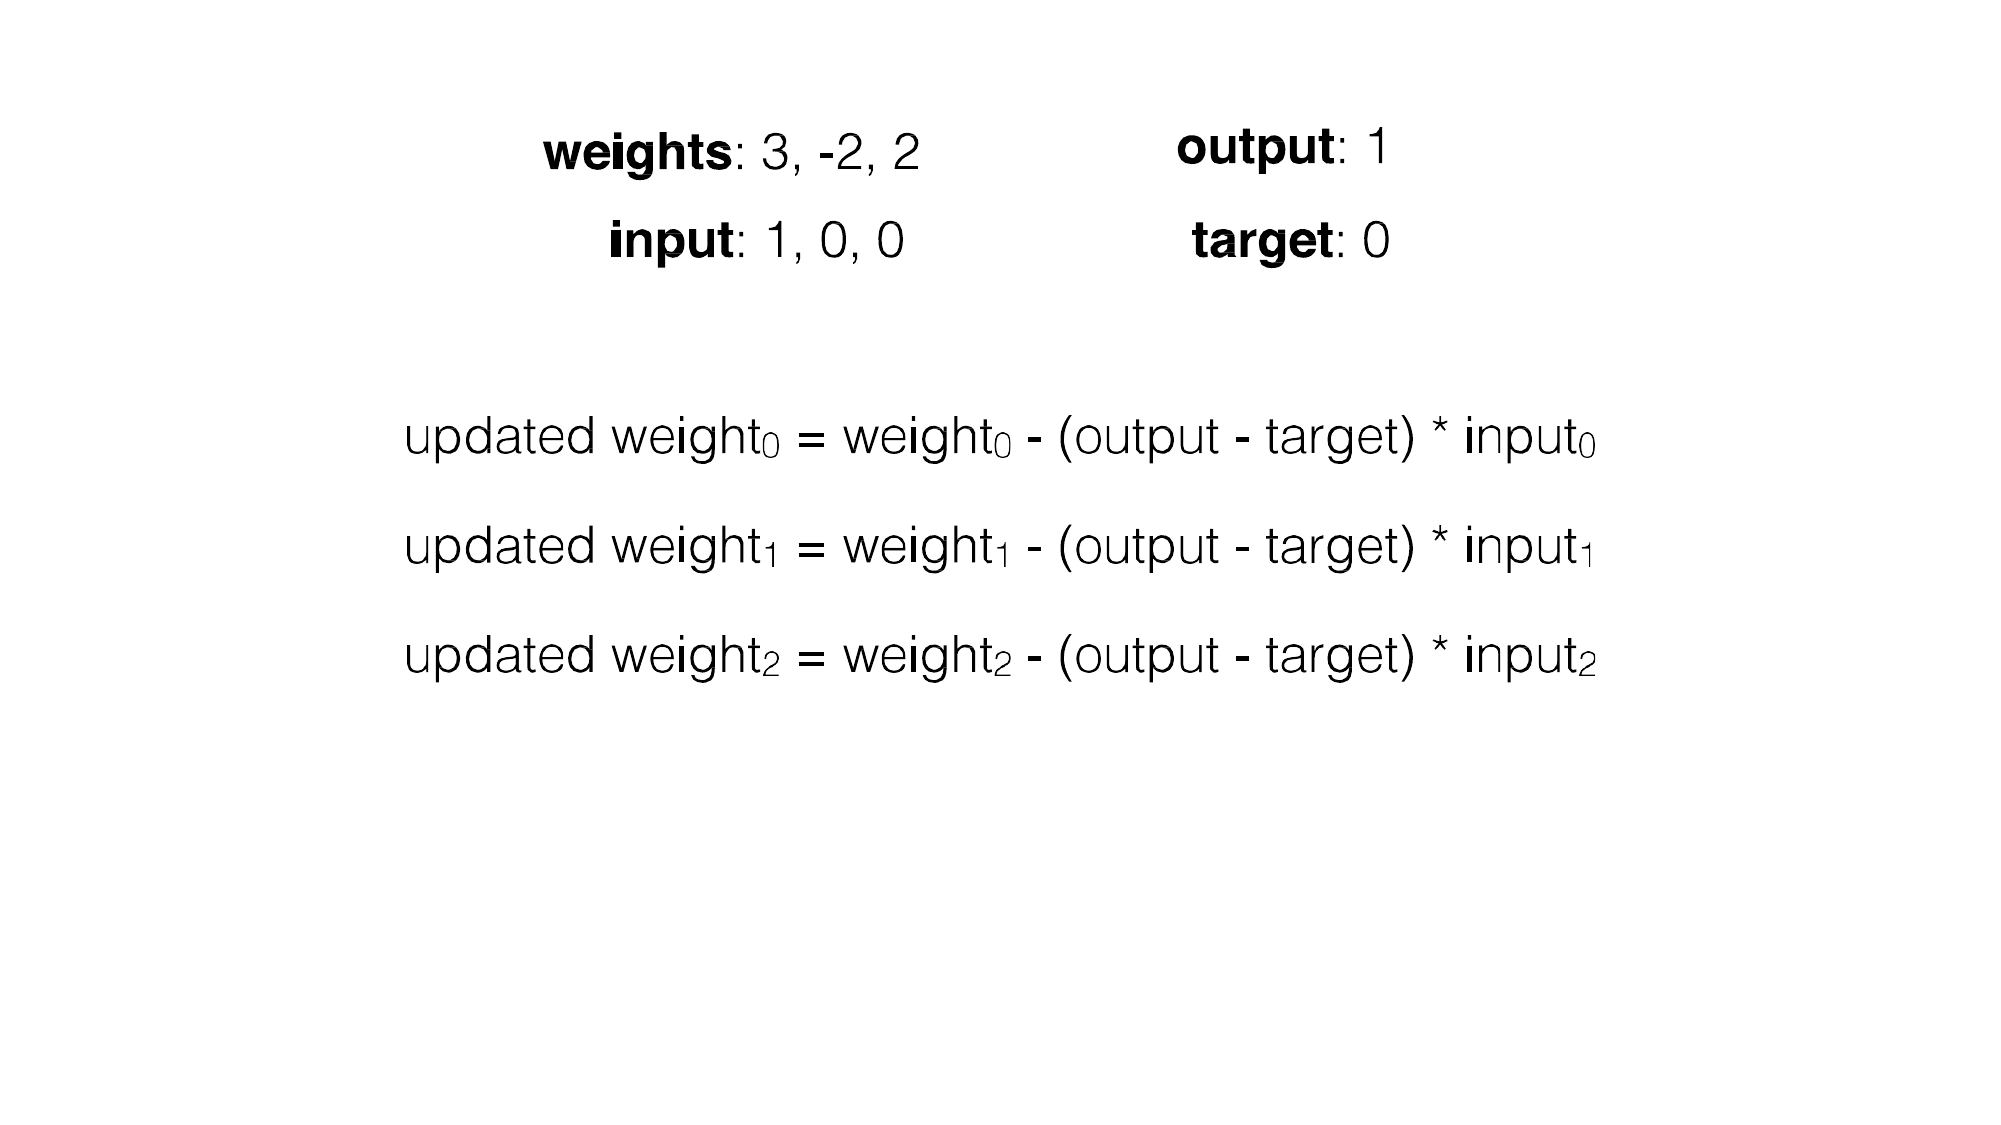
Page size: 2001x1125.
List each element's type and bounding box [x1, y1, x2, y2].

text_box [1149, 425, 1174, 464]
text_box [435, 425, 461, 464]
text_box [768, 220, 782, 257]
text_box [1479, 425, 1501, 453]
text_box [1318, 128, 1334, 164]
text_box [1507, 644, 1532, 683]
text_box [612, 220, 620, 227]
text_box [657, 229, 685, 268]
text_box [1311, 425, 1324, 453]
text_box [837, 132, 862, 169]
text_box [1060, 524, 1072, 573]
text_box [1579, 651, 1596, 676]
text_box [583, 141, 611, 170]
text_box [465, 635, 491, 673]
text_box [626, 141, 653, 181]
text_box [980, 528, 992, 564]
text_box [1317, 222, 1333, 258]
text_box [1432, 416, 1448, 431]
text_box [611, 645, 647, 672]
text_box [980, 419, 992, 454]
text_box [997, 542, 1006, 567]
text_box [1206, 528, 1219, 564]
text_box [1385, 419, 1398, 454]
text_box [1149, 644, 1174, 683]
text_box [1266, 638, 1278, 673]
text_box [1311, 644, 1324, 672]
text_box [748, 419, 761, 454]
text_box [650, 644, 674, 673]
text_box [796, 252, 801, 264]
text_box [523, 638, 536, 673]
text_box [1507, 535, 1532, 573]
text_box [881, 644, 906, 673]
text_box [717, 222, 734, 258]
text_box [1132, 419, 1145, 454]
text_box [1180, 426, 1202, 454]
text_box [722, 416, 744, 454]
text_box [954, 635, 976, 672]
text_box [465, 525, 491, 564]
text_box [843, 645, 879, 672]
text_box [1266, 528, 1278, 564]
text_box [614, 132, 622, 139]
text_box [1258, 229, 1286, 269]
text_box [1289, 229, 1317, 258]
text_box [1281, 425, 1307, 454]
text_box [466, 416, 491, 454]
text_box [1401, 524, 1413, 573]
text_box [1358, 535, 1382, 564]
text_box [1258, 135, 1286, 174]
text_box [1401, 634, 1413, 682]
text_box [748, 528, 761, 564]
text_box [1076, 535, 1101, 564]
text_box [407, 426, 429, 454]
text_box [687, 134, 704, 170]
text_box [1581, 542, 1591, 567]
text_box [1060, 415, 1072, 463]
text_box [1192, 222, 1208, 258]
text_box [568, 525, 593, 564]
text_box [821, 220, 846, 258]
text_box [765, 542, 774, 567]
text_box [1369, 127, 1383, 164]
text_box [1564, 528, 1577, 564]
text_box [706, 141, 732, 170]
text_box [1538, 426, 1560, 454]
text_box [435, 535, 461, 573]
text_box [1149, 535, 1174, 573]
text_box [994, 651, 1011, 676]
text_box [748, 638, 761, 673]
text_box [1327, 644, 1352, 683]
text_box [543, 141, 582, 170]
text_box [1266, 419, 1278, 454]
text_box [1538, 536, 1560, 564]
text_box [1311, 535, 1324, 563]
text_box [1239, 128, 1255, 164]
text_box [853, 252, 858, 264]
text_box [763, 651, 779, 676]
text_box [568, 635, 593, 673]
text_box [1106, 645, 1128, 673]
text_box [568, 416, 593, 454]
text_box [868, 164, 873, 176]
text_box [539, 535, 564, 564]
text_box [523, 528, 536, 564]
text_box [1401, 415, 1413, 463]
text_box [762, 132, 788, 170]
text_box [1240, 229, 1257, 257]
text_box [881, 425, 906, 454]
text_box [1479, 535, 1501, 563]
text_box [496, 535, 522, 564]
text_box [690, 644, 715, 683]
text_box [496, 425, 522, 454]
text_box [843, 426, 879, 454]
text_box [690, 535, 715, 574]
text_box [894, 132, 919, 169]
text_box [1364, 220, 1389, 258]
text_box [1106, 536, 1128, 564]
text_box [659, 132, 685, 170]
text_box [435, 644, 461, 683]
text_box [994, 432, 1011, 458]
text_box [1180, 645, 1202, 673]
text_box [1206, 419, 1219, 454]
text_box [881, 535, 906, 564]
text_box [922, 644, 947, 683]
text_box [1177, 135, 1206, 165]
text_box [1327, 425, 1352, 464]
text_box [407, 536, 429, 564]
text_box [1327, 535, 1352, 574]
text_box [650, 535, 674, 564]
text_box [1564, 419, 1577, 454]
text_box [1281, 535, 1307, 564]
text_box [1564, 638, 1577, 673]
text_box [611, 536, 647, 563]
text_box [1479, 644, 1501, 672]
text_box [1210, 136, 1236, 164]
text_box [1210, 229, 1237, 258]
text_box [1385, 638, 1398, 673]
text_box [1579, 432, 1595, 458]
text_box [954, 416, 976, 454]
text_box [722, 635, 744, 672]
text_box [496, 644, 522, 673]
text_box [1076, 644, 1101, 673]
text_box [1289, 136, 1315, 164]
text_box [611, 426, 647, 454]
text_box [1281, 644, 1307, 673]
text_box [523, 419, 536, 454]
text_box [1106, 426, 1128, 454]
text_box [539, 425, 564, 454]
text_box [1132, 528, 1145, 564]
text_box [922, 535, 947, 574]
text_box [1358, 644, 1382, 673]
text_box [1432, 525, 1448, 541]
text_box [1060, 634, 1072, 682]
text_box [1206, 638, 1219, 673]
text_box [1180, 536, 1202, 564]
text_box [1538, 645, 1560, 673]
text_box [650, 425, 674, 454]
text_box [1132, 638, 1145, 673]
text_box [539, 644, 564, 673]
text_box [626, 229, 652, 257]
text_box [690, 425, 715, 464]
text_box [795, 164, 799, 176]
text_box [1432, 635, 1448, 650]
text_box [762, 432, 779, 458]
text_box [878, 220, 903, 258]
text_box [689, 229, 714, 258]
text_box [1076, 425, 1101, 454]
text_box [1385, 528, 1398, 564]
text_box [407, 645, 429, 673]
text_box [1358, 425, 1382, 454]
text_box [722, 525, 744, 563]
text_box [843, 536, 879, 563]
text_box [1507, 425, 1532, 464]
text_box [922, 425, 947, 464]
text_box [980, 638, 992, 673]
text_box [954, 525, 976, 563]
